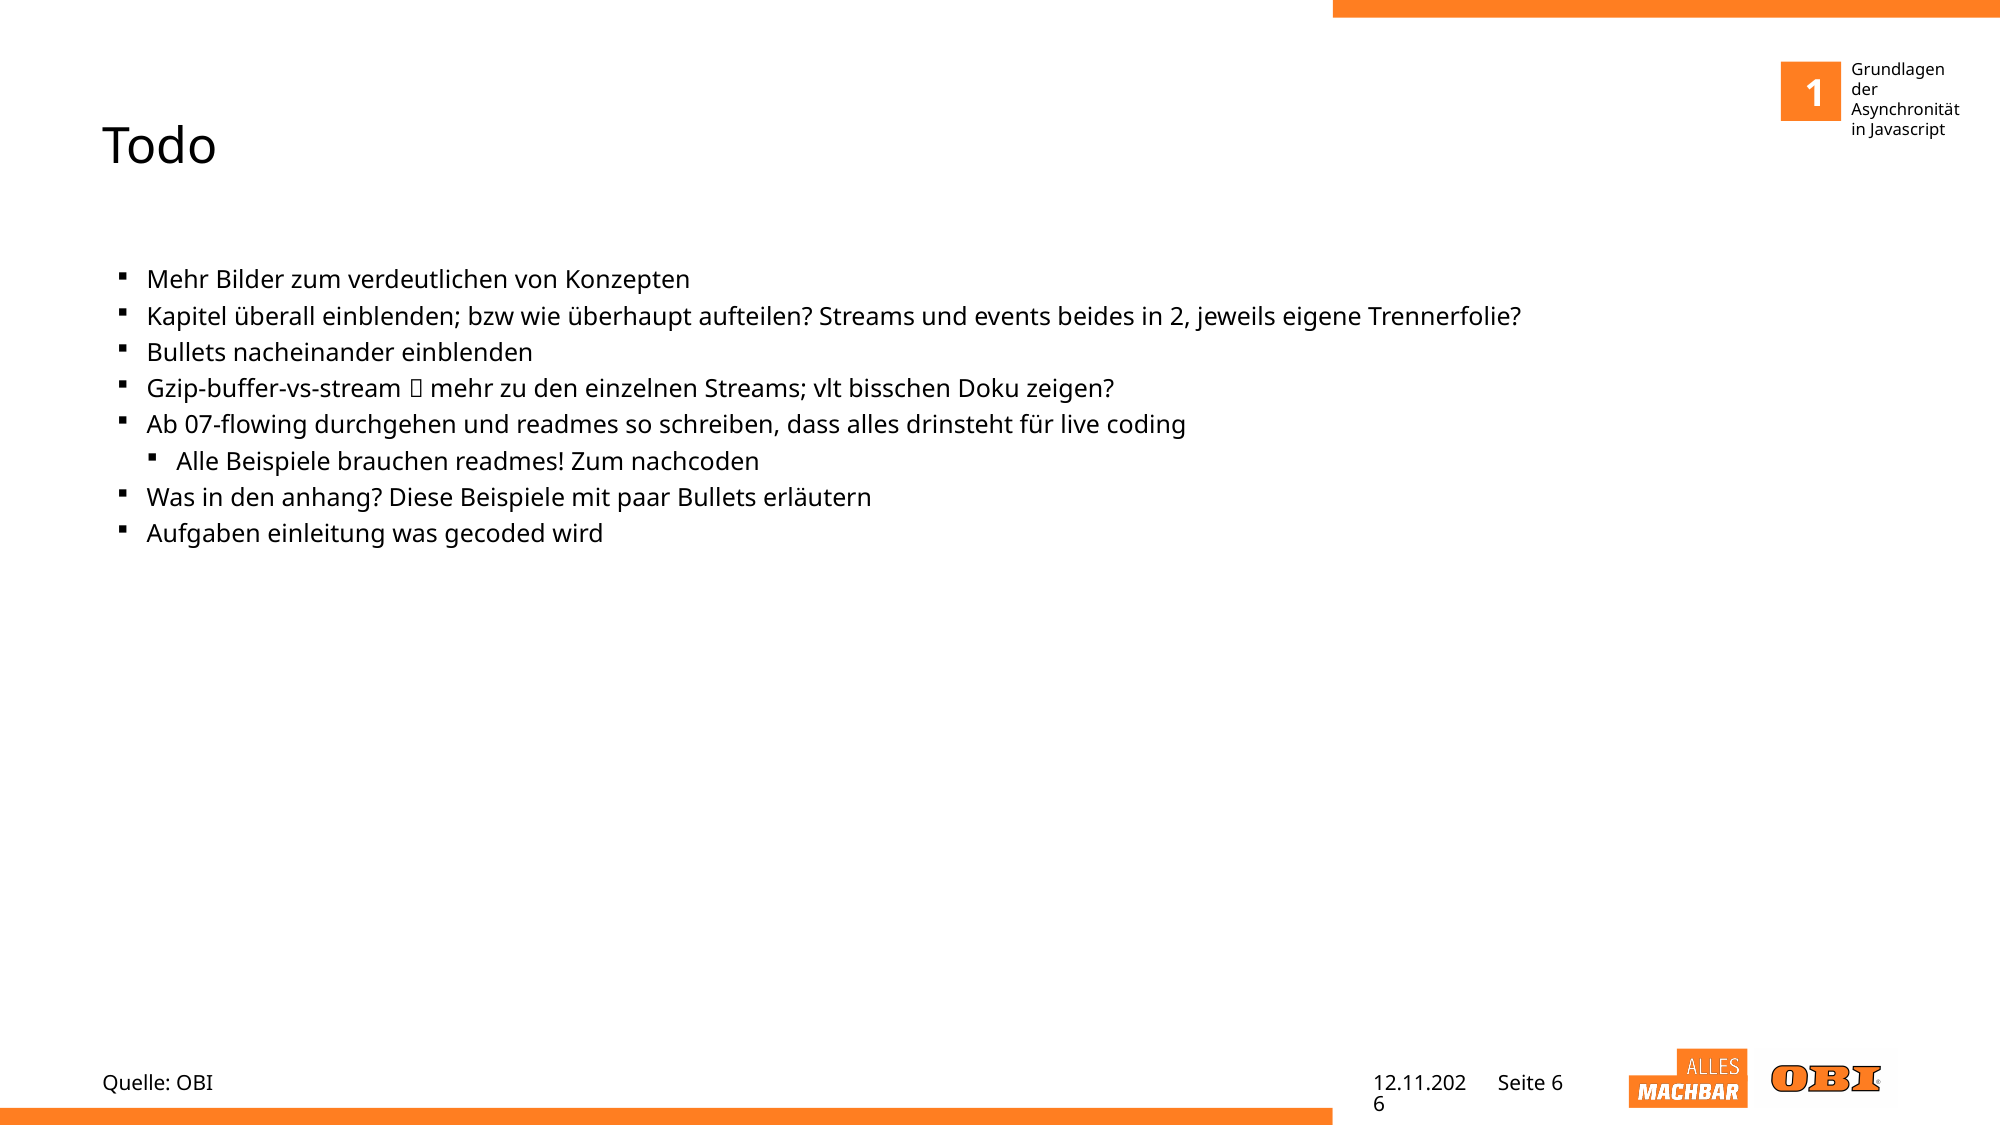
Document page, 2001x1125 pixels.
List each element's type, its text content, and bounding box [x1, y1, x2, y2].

picture [1638, 1058, 1739, 1100]
text_box Grundlagen der Asynchronität in Javascript [1851, 58, 1976, 139]
title Todo [102, 112, 1880, 174]
picture [1754, 1048, 1898, 1107]
footer Quelle: OBI [102, 1071, 1271, 1097]
text_box 1 [1780, 61, 1842, 122]
slide_number Seite 6 [1497, 1071, 1588, 1097]
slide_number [1373, 1071, 1475, 1097]
text_box Mehr Bilder zum verdeutlichen von Konzepten Kapitel überall einblenden; bzw wie überhaupt aufteilen? Streams und events beides in 2, jeweils eigene Trennerfolie? Bullets nacheinander einblenden Gzip-buffer-vs-stream  mehr zu den einzelnen Streams; vlt bisschen Doku zeigen? Ab 07-flowing durchgehen und readmes so schreiben, dass alles drinsteht für live coding Alle Beispiele brauchen readmes! Zum nachcoden Was in den anhang? Diese Beispiele mit paar Bullets erläutern Aufgaben einleitung was gecoded wird [102, 256, 1755, 964]
